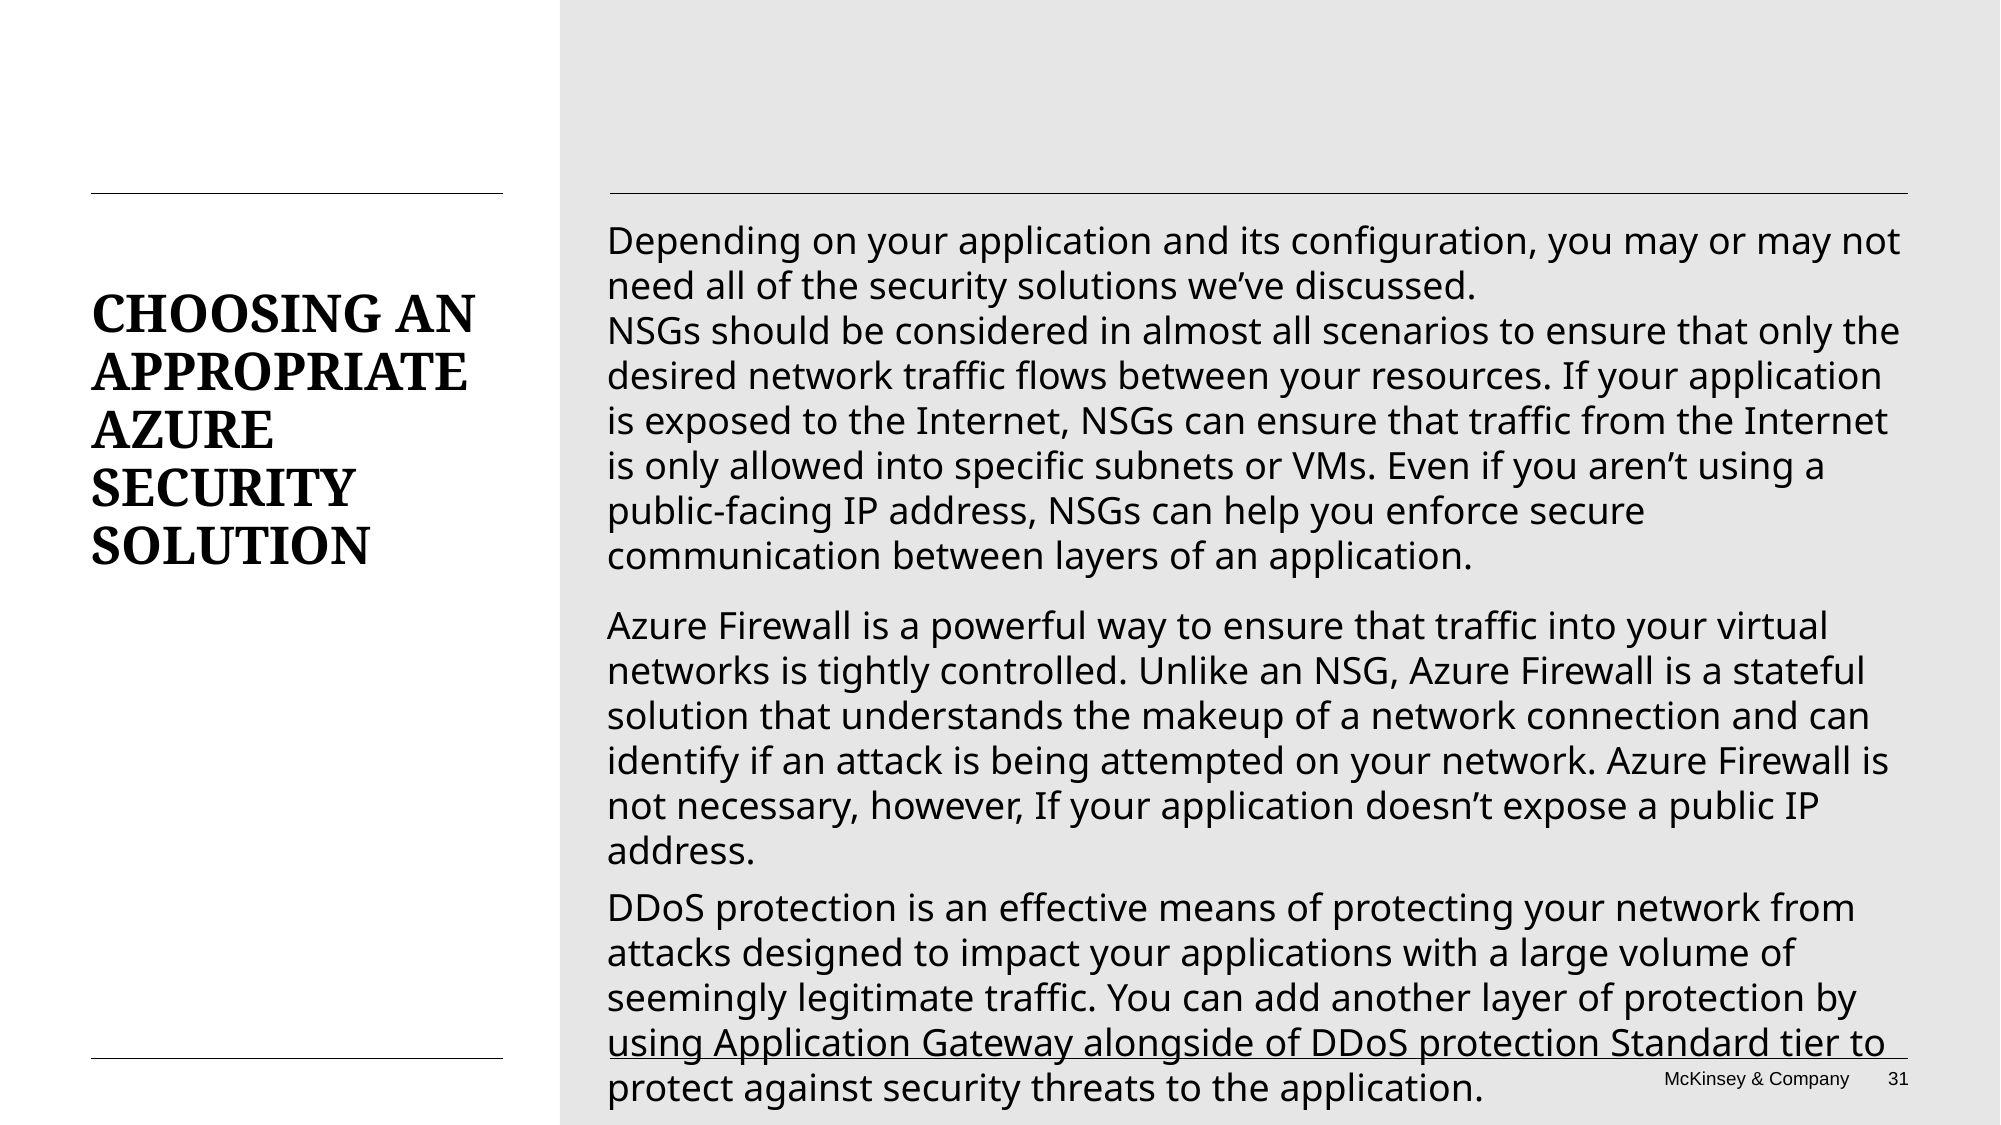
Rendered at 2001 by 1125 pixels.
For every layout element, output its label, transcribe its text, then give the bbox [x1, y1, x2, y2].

text_box Depending on your application and its configuration, you may or may not need all of the security solutions we’ve discussed. NSGs should be considered in almost all scenarios to ensure that only the desired network traffic flows between your resources. If your application is exposed to the Internet, NSGs can ensure that traffic from the Internet is only allowed into specific subnets or VMs. Even if you aren’t using a public-facing IP address, NSGs can help you enforce secure communication between layers of an application. Azure Firewall is a powerful way to ensure that traffic into your virtual networks is tightly controlled. Unlike an NSG, Azure Firewall is a stateful solution that understands the makeup of a network connection and can identify if an attack is being attempted on your network. Azure Firewall is not necessary, however, If your application doesn’t expose a public IP address. DDoS protection is an effective means of protecting your network from attacks designed to impact your applications with a large volume of seemingly legitimate traffic. You can add another layer of protection by using Application Gateway alongside of DDoS protection Standard tier to protect against security threats to the application. [592, 209, 1935, 1117]
title Choosing an appropriate Azure security solution [91, 450, 504, 577]
